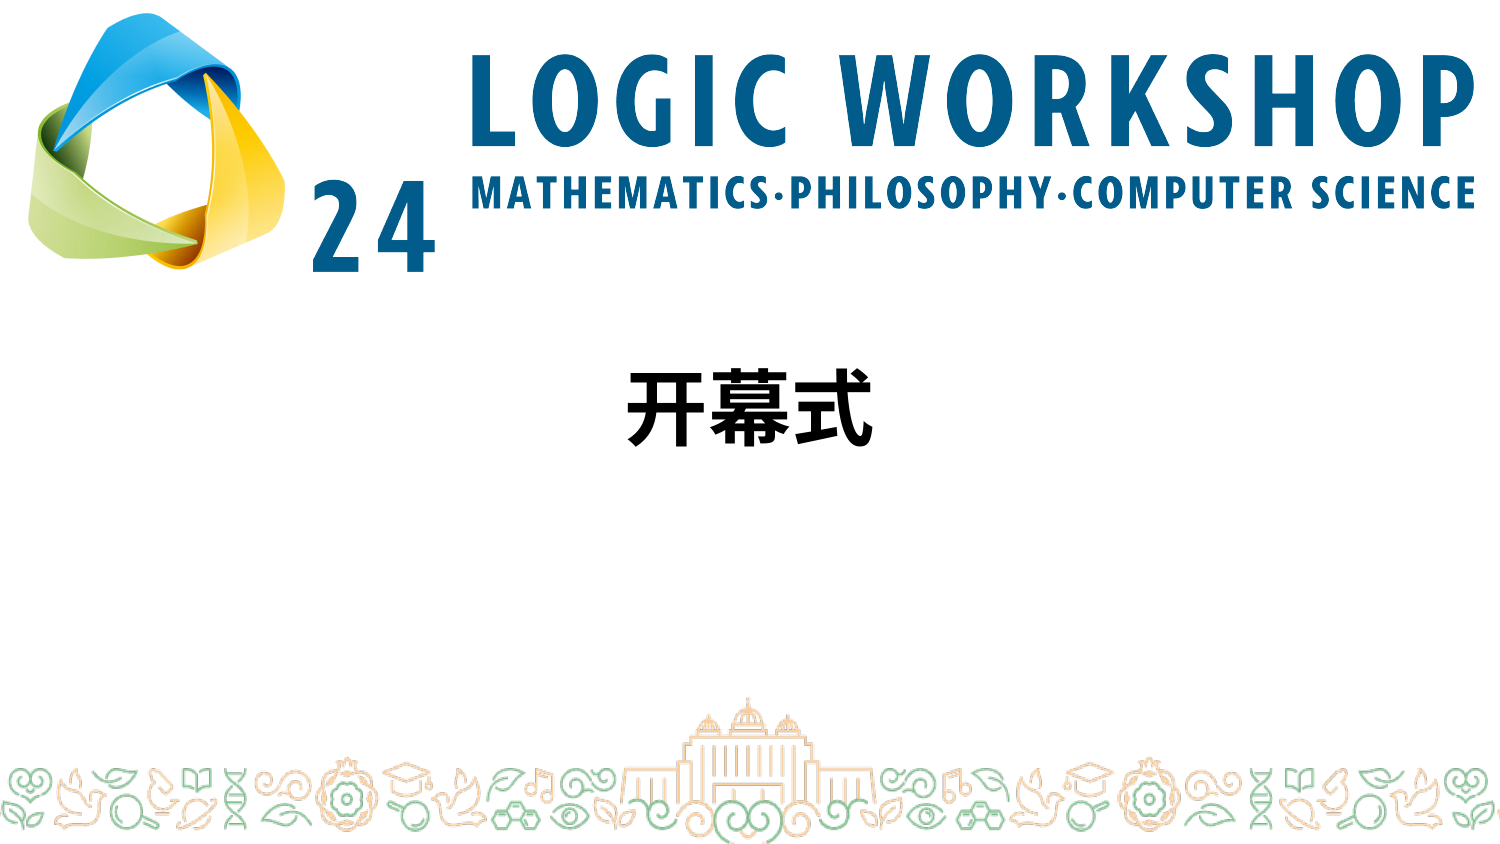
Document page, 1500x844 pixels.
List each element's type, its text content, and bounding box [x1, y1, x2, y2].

text_box [659, 323, 788, 441]
picture [1441, 71, 1457, 103]
picture [1465, 183, 1474, 188]
picture [1465, 195, 1474, 202]
text_box 开幕式 [0, 298, 1500, 464]
picture [28, 13, 1474, 272]
picture [393, 206, 407, 239]
picture [0, 696, 1500, 844]
